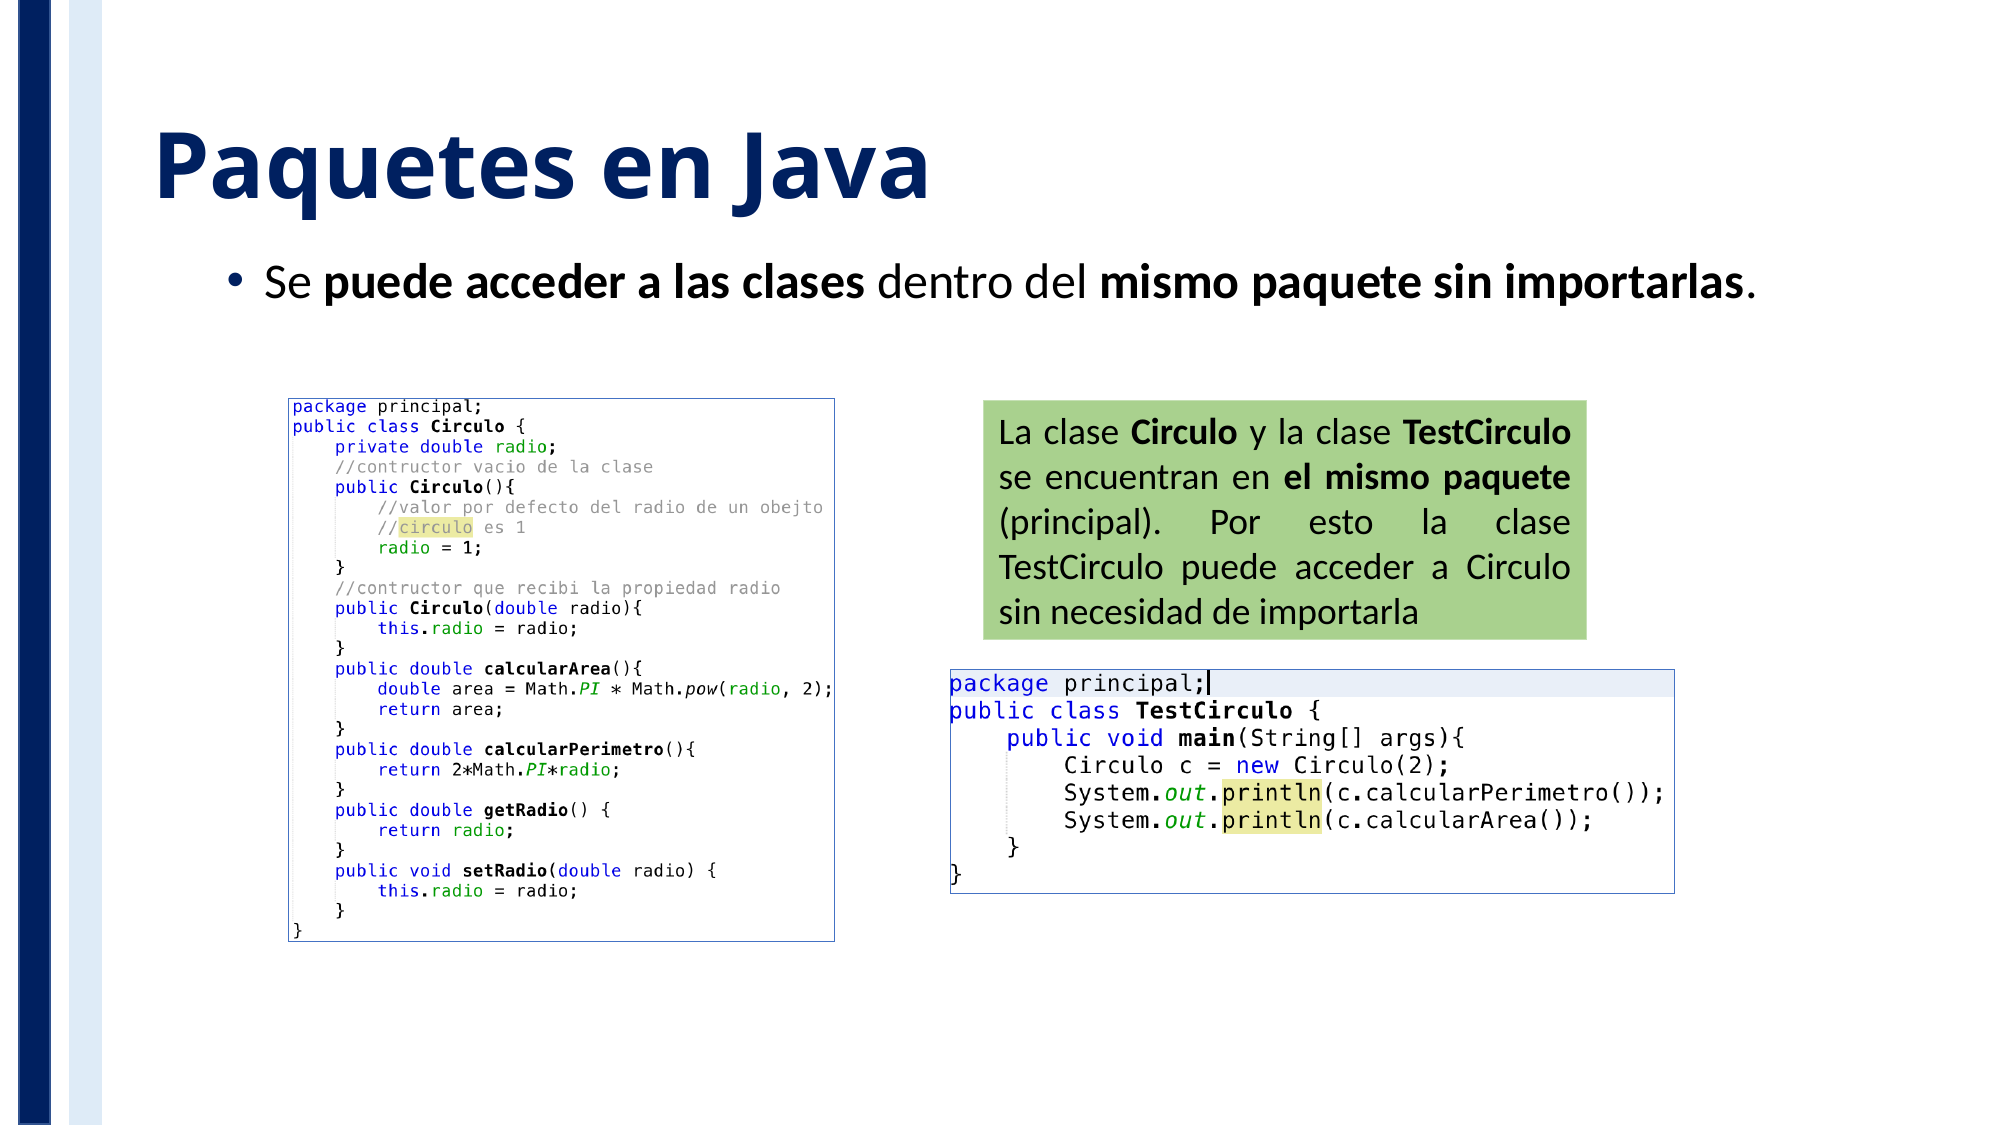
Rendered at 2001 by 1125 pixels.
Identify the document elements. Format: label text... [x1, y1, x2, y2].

picture [950, 669, 1675, 894]
title Paquetes en Java [137, 59, 1863, 278]
text_box La clase Circulo y la clase TestCirculo se encuentran en el mismo paquete (principal). Por esto la clase TestCirculo puede acceder a Circulo sin necesidad de importarla [983, 400, 1587, 640]
list Se puede acceder a las clases dentro del mismo paquete sin importarlas. [211, 247, 1863, 1008]
picture [288, 398, 835, 942]
